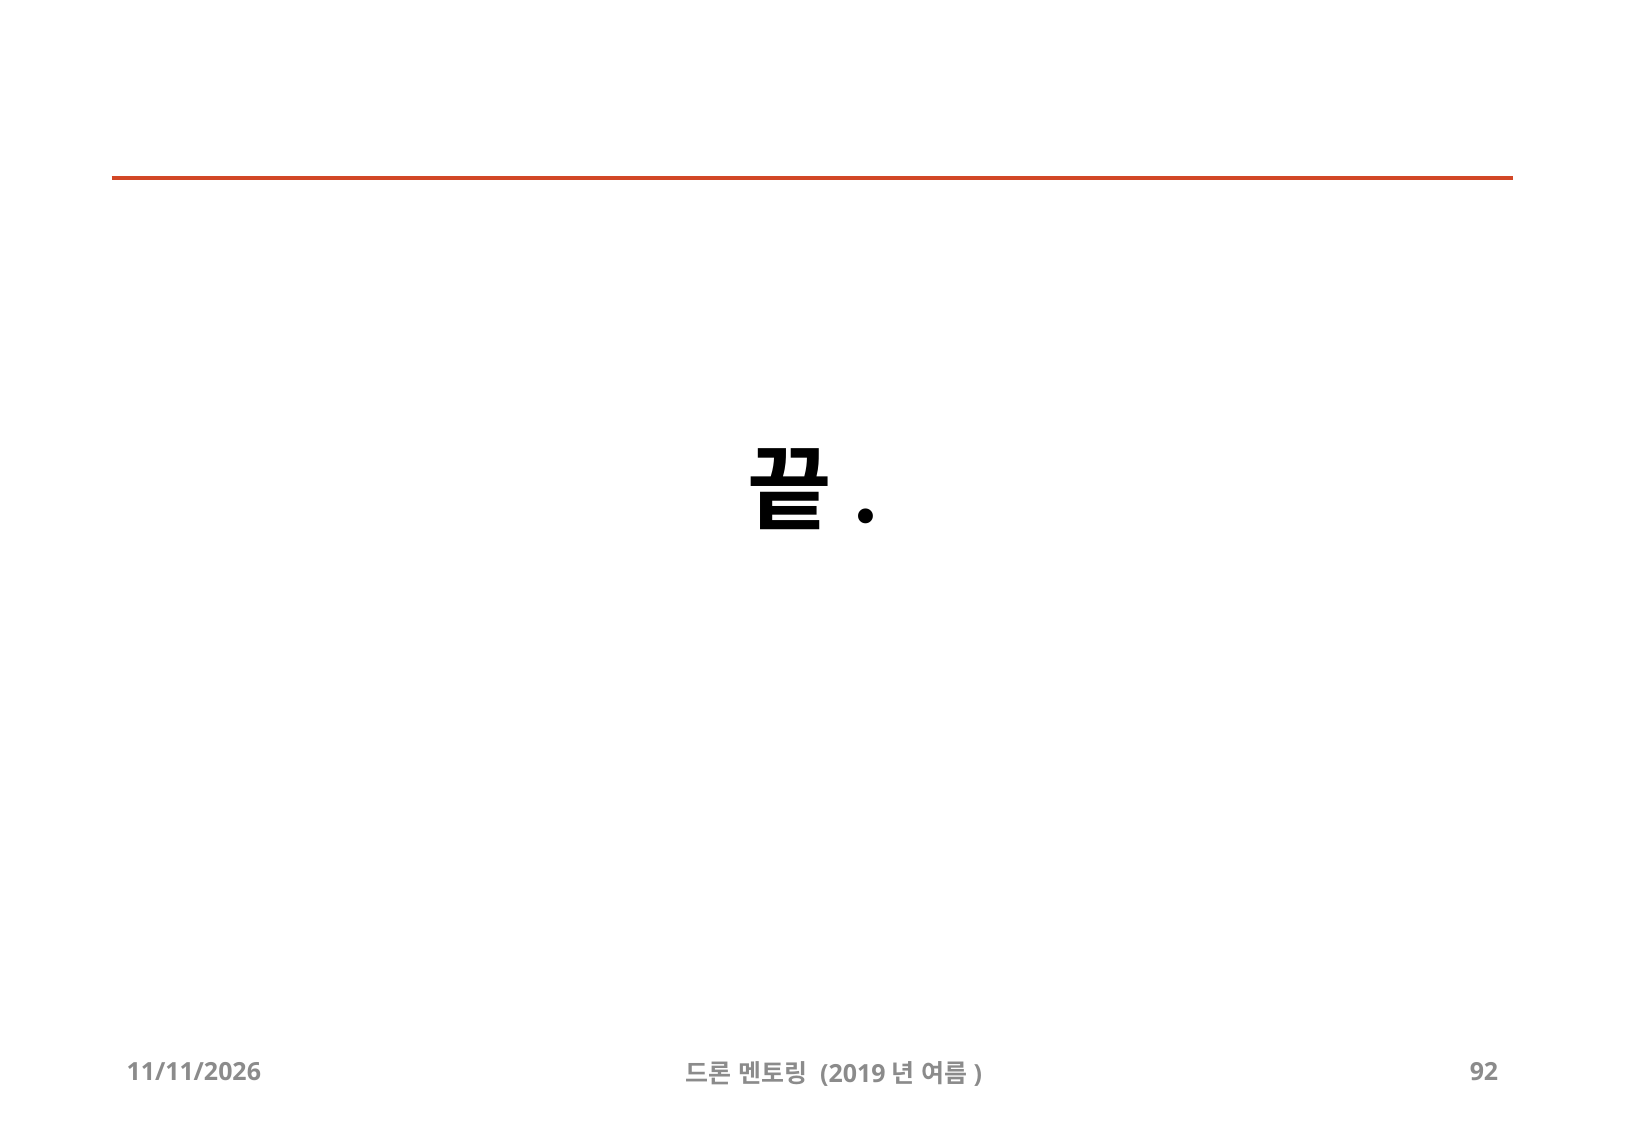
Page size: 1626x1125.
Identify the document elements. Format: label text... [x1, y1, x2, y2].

title 끝. [111, 384, 1514, 602]
slide_number 92 [1433, 1042, 1514, 1103]
footer 드론 멘토링 (2019년 여름) [667, 1042, 1000, 1103]
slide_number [111, 1042, 303, 1103]
